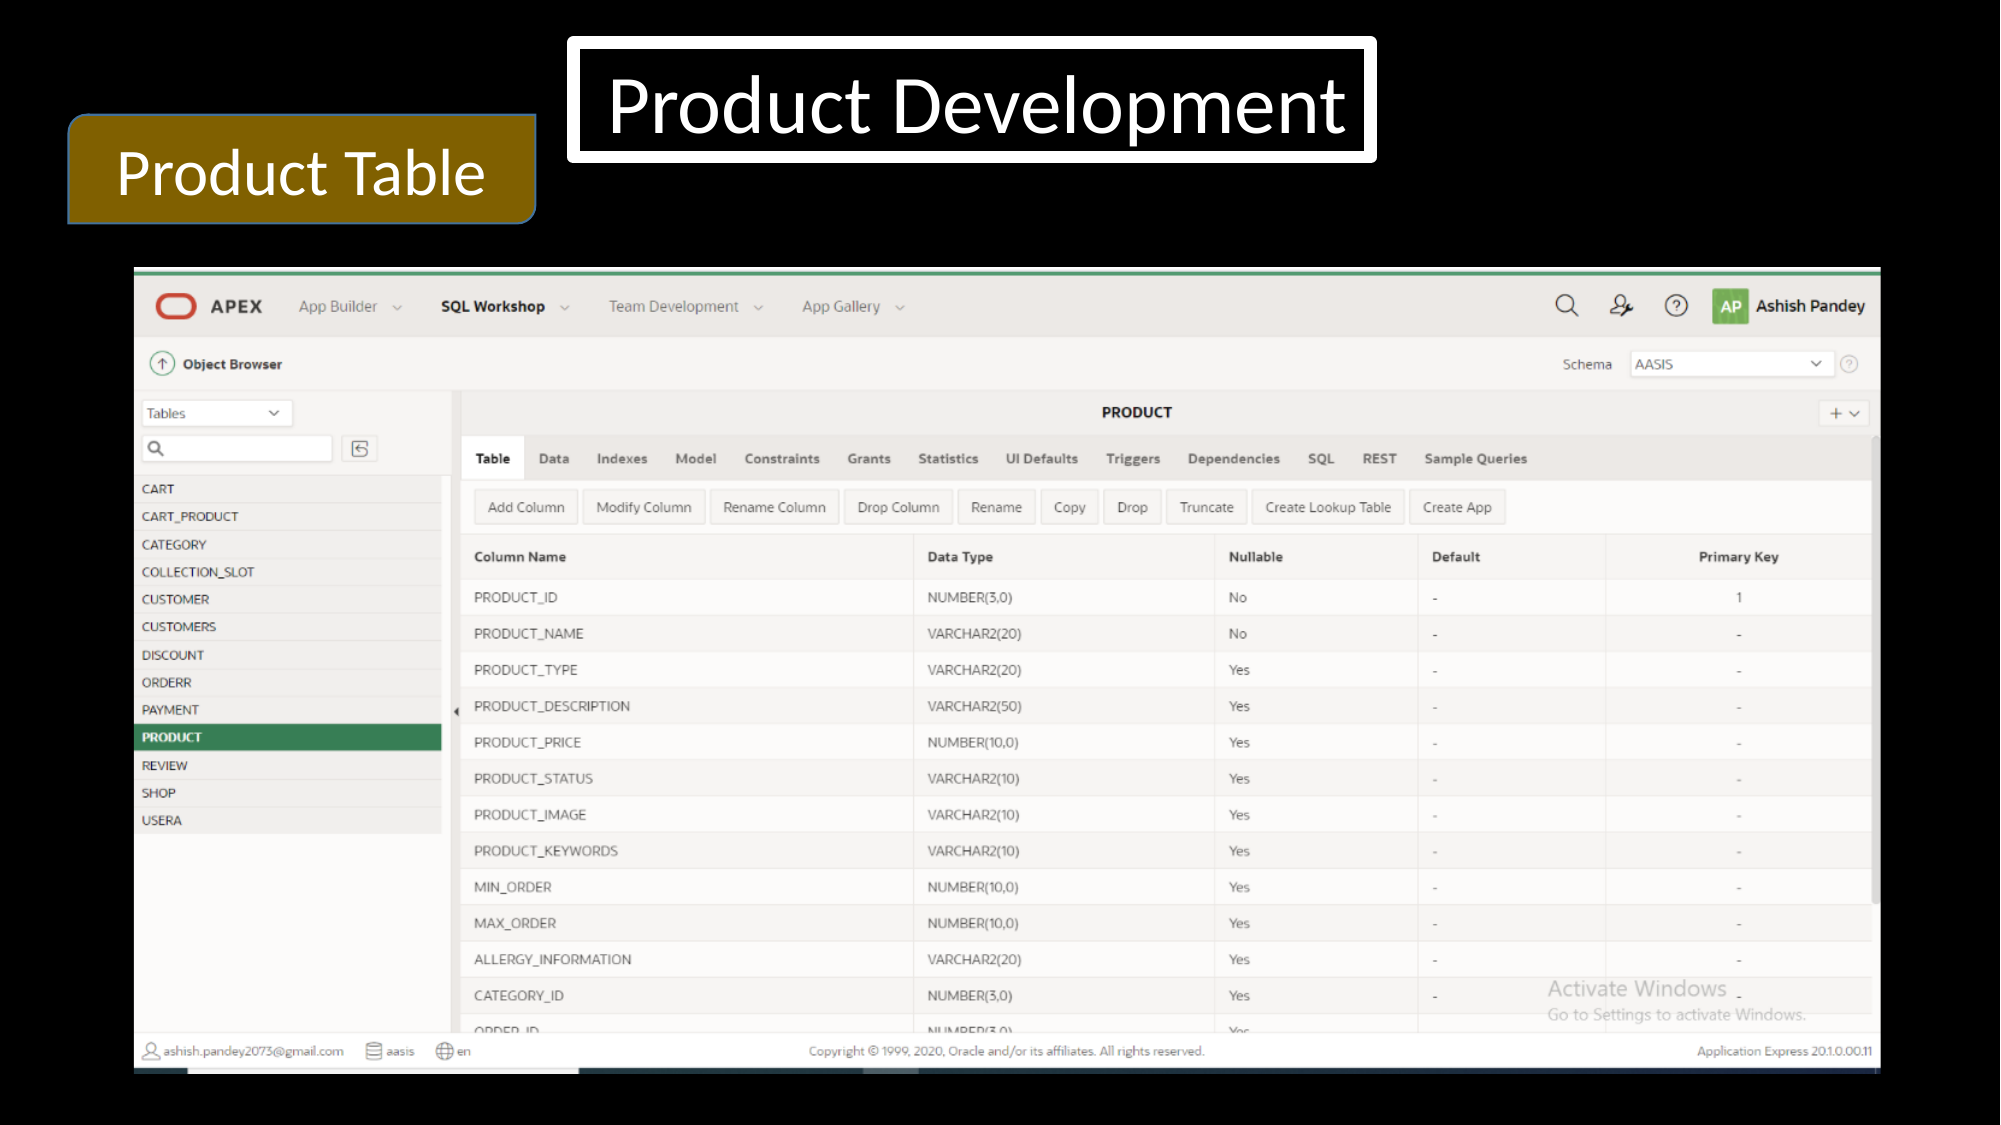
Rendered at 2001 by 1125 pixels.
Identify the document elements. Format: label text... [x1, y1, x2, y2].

text_box Product Table [67, 113, 537, 225]
picture [133, 267, 1881, 1074]
text_box Product Development [573, 42, 1371, 158]
